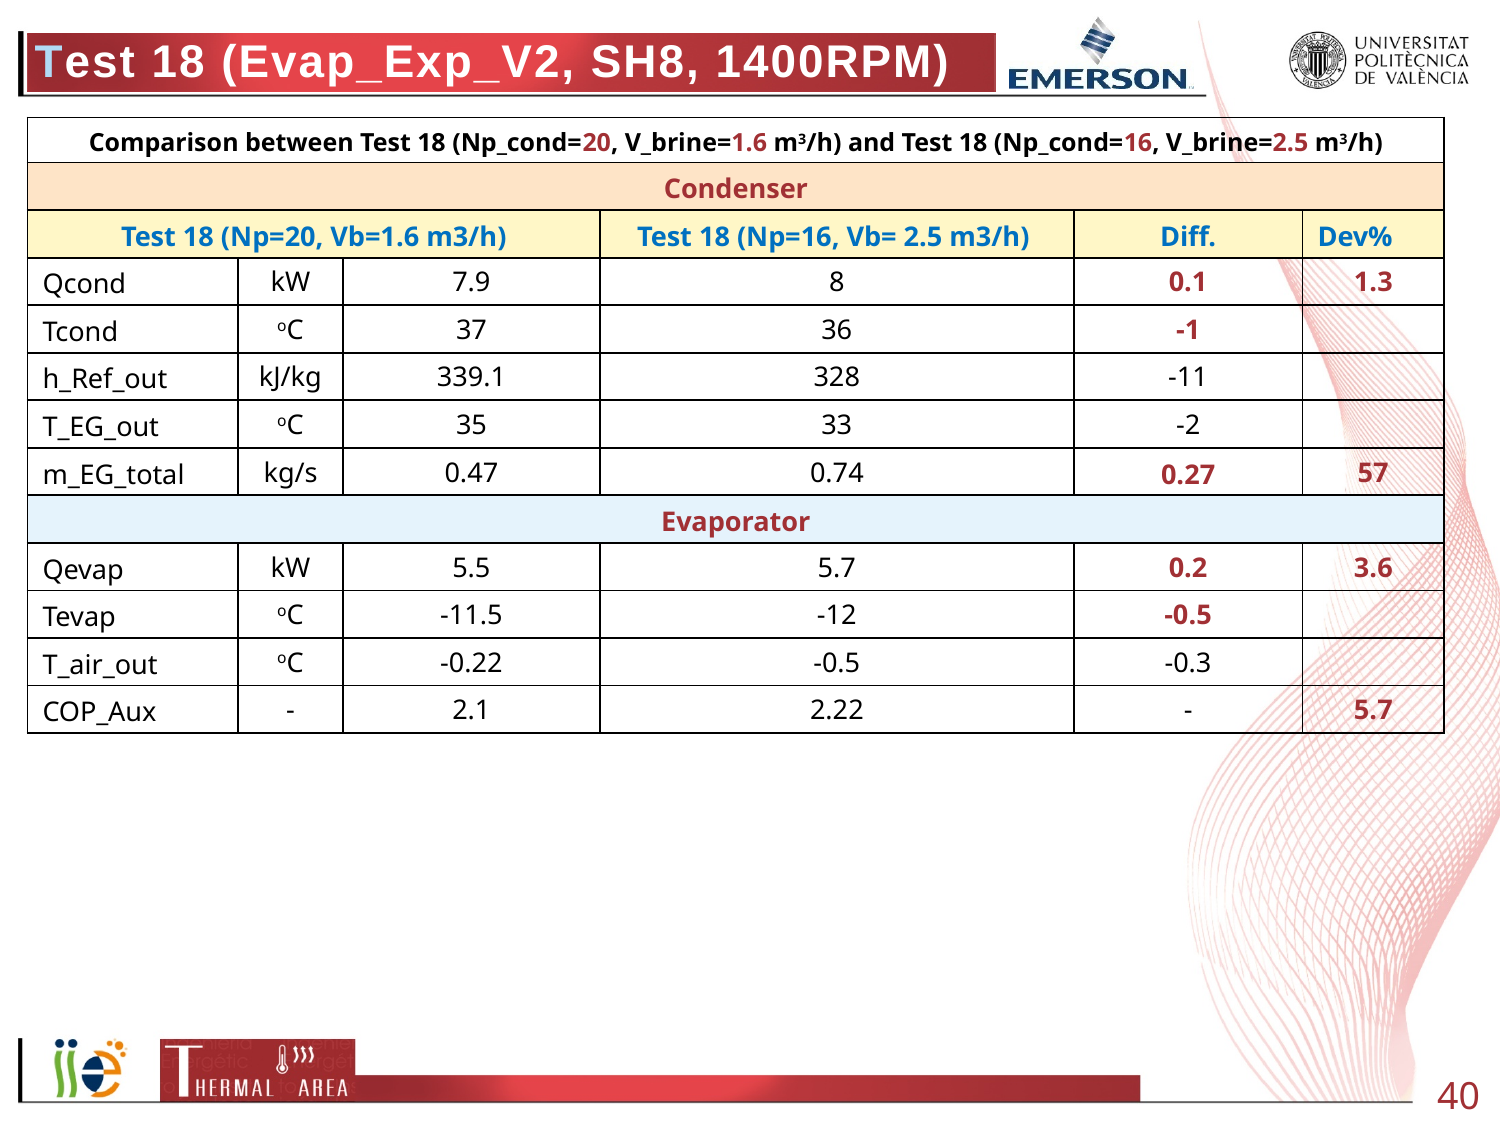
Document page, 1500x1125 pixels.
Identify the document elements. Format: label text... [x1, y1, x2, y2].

picture [0, 0, 1500, 1125]
table_cell m_EG_total [28, 449, 237, 494]
table_cell 0.2 [1075, 544, 1302, 590]
table_cell T_EG_out [28, 401, 237, 447]
table_cell Evaporator [28, 496, 1443, 542]
table_header Comparison between Test 18 (Np_cond=20, V_brine=1.6 m3/h) and Test 18 (Np_cond=16, V_brine=2.5 m3/h) [28, 118, 1443, 162]
table_cell oC [239, 306, 342, 352]
text_box Test 18 (Evap_Exp_V2, SH8, 1400RPM) [19, 24, 1010, 95]
table_cell 5.7 [601, 544, 1073, 590]
table_cell Test 18 (Np=20, Vb=1.6 m3/h) [28, 211, 599, 257]
table_cell 33 [601, 401, 1073, 447]
table_cell [1303, 639, 1443, 685]
table_cell -12 [601, 591, 1073, 637]
table_cell Condenser [28, 163, 1443, 209]
table_cell oC [239, 401, 342, 447]
table_cell Dev% [1303, 211, 1443, 257]
table_cell oC [239, 639, 342, 685]
table_cell 35 [344, 401, 599, 447]
table_cell [1303, 591, 1443, 637]
table_cell 0.74 [601, 449, 1073, 494]
table_cell Tevap [28, 591, 237, 637]
table_cell 5.5 [344, 544, 599, 590]
table_cell kg/s [239, 449, 342, 494]
table_cell oC [239, 591, 342, 637]
table_cell 2.22 [601, 686, 1073, 732]
table_cell 3.6 [1303, 544, 1443, 590]
table_cell 0.1 [1075, 259, 1302, 304]
table_cell [1303, 401, 1443, 447]
table_cell -0.22 [344, 639, 599, 685]
table_cell Test 18 (Np=16, Vb= 2.5 m3/h) [601, 211, 1073, 257]
table_cell kW [239, 544, 342, 590]
table_cell 7.9 [344, 259, 599, 304]
table_cell Tcond [28, 306, 237, 352]
table_cell 5.7 [1303, 686, 1443, 732]
table_cell 37 [344, 306, 599, 352]
table_cell 36 [601, 306, 1073, 352]
table_cell -2 [1075, 401, 1302, 447]
table_cell kJ/kg [239, 354, 342, 399]
table_cell -0.5 [601, 639, 1073, 685]
table_cell - [1075, 686, 1302, 732]
table_cell T_air_out [28, 639, 237, 685]
text_box 40 [1417, 1064, 1500, 1125]
table_cell 0.47 [344, 449, 599, 494]
table_cell -0.3 [1075, 639, 1302, 685]
table_cell [1303, 306, 1443, 352]
table_cell [1303, 354, 1443, 399]
table_cell -11.5 [344, 591, 599, 637]
table_cell kW [239, 259, 342, 304]
table_cell 0.27 [1075, 449, 1302, 494]
table_cell -1 [1075, 306, 1302, 352]
table_cell -11 [1075, 354, 1302, 399]
table_cell 8 [601, 259, 1073, 304]
table_cell -0.5 [1075, 591, 1302, 637]
table_cell Qevap [28, 544, 237, 590]
table_cell 339.1 [344, 354, 599, 399]
table_cell Qcond [28, 259, 237, 304]
table_cell COP_Aux [28, 686, 237, 732]
table_cell 2.1 [344, 686, 599, 732]
table_cell 1.3 [1303, 259, 1443, 304]
table_cell Diff. [1075, 211, 1302, 257]
table_cell - [239, 686, 342, 732]
table_cell 57 [1303, 449, 1443, 494]
table_cell 328 [601, 354, 1073, 399]
table_cell h_Ref_out [28, 354, 237, 399]
